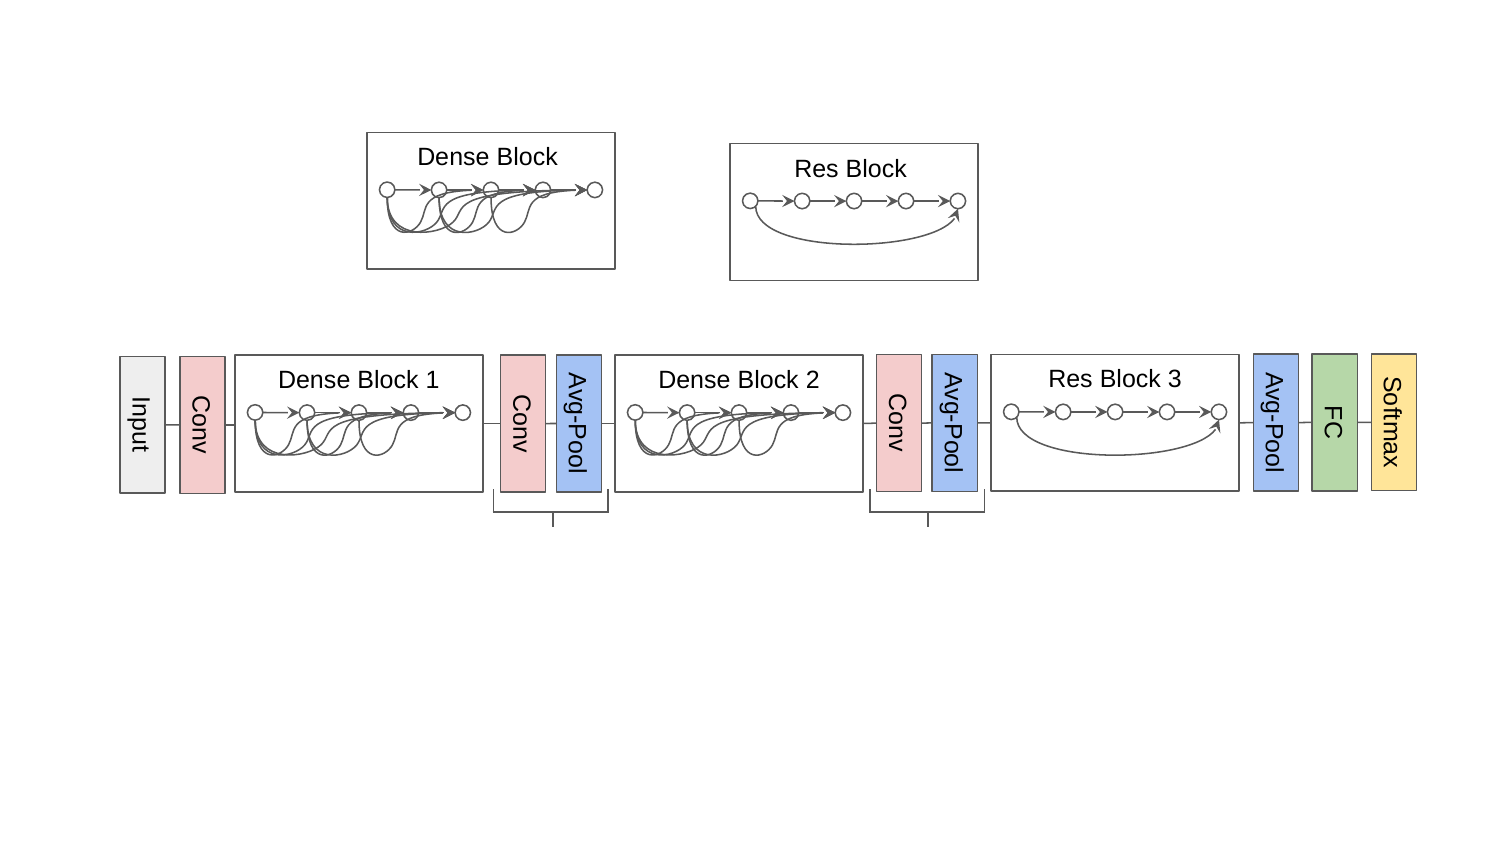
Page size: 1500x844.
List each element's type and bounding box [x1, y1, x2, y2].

text_box [868, 488, 986, 528]
text_box [492, 488, 609, 528]
text_box [366, 93, 616, 294]
text_box [730, 106, 979, 309]
text_box [120, 316, 1417, 520]
